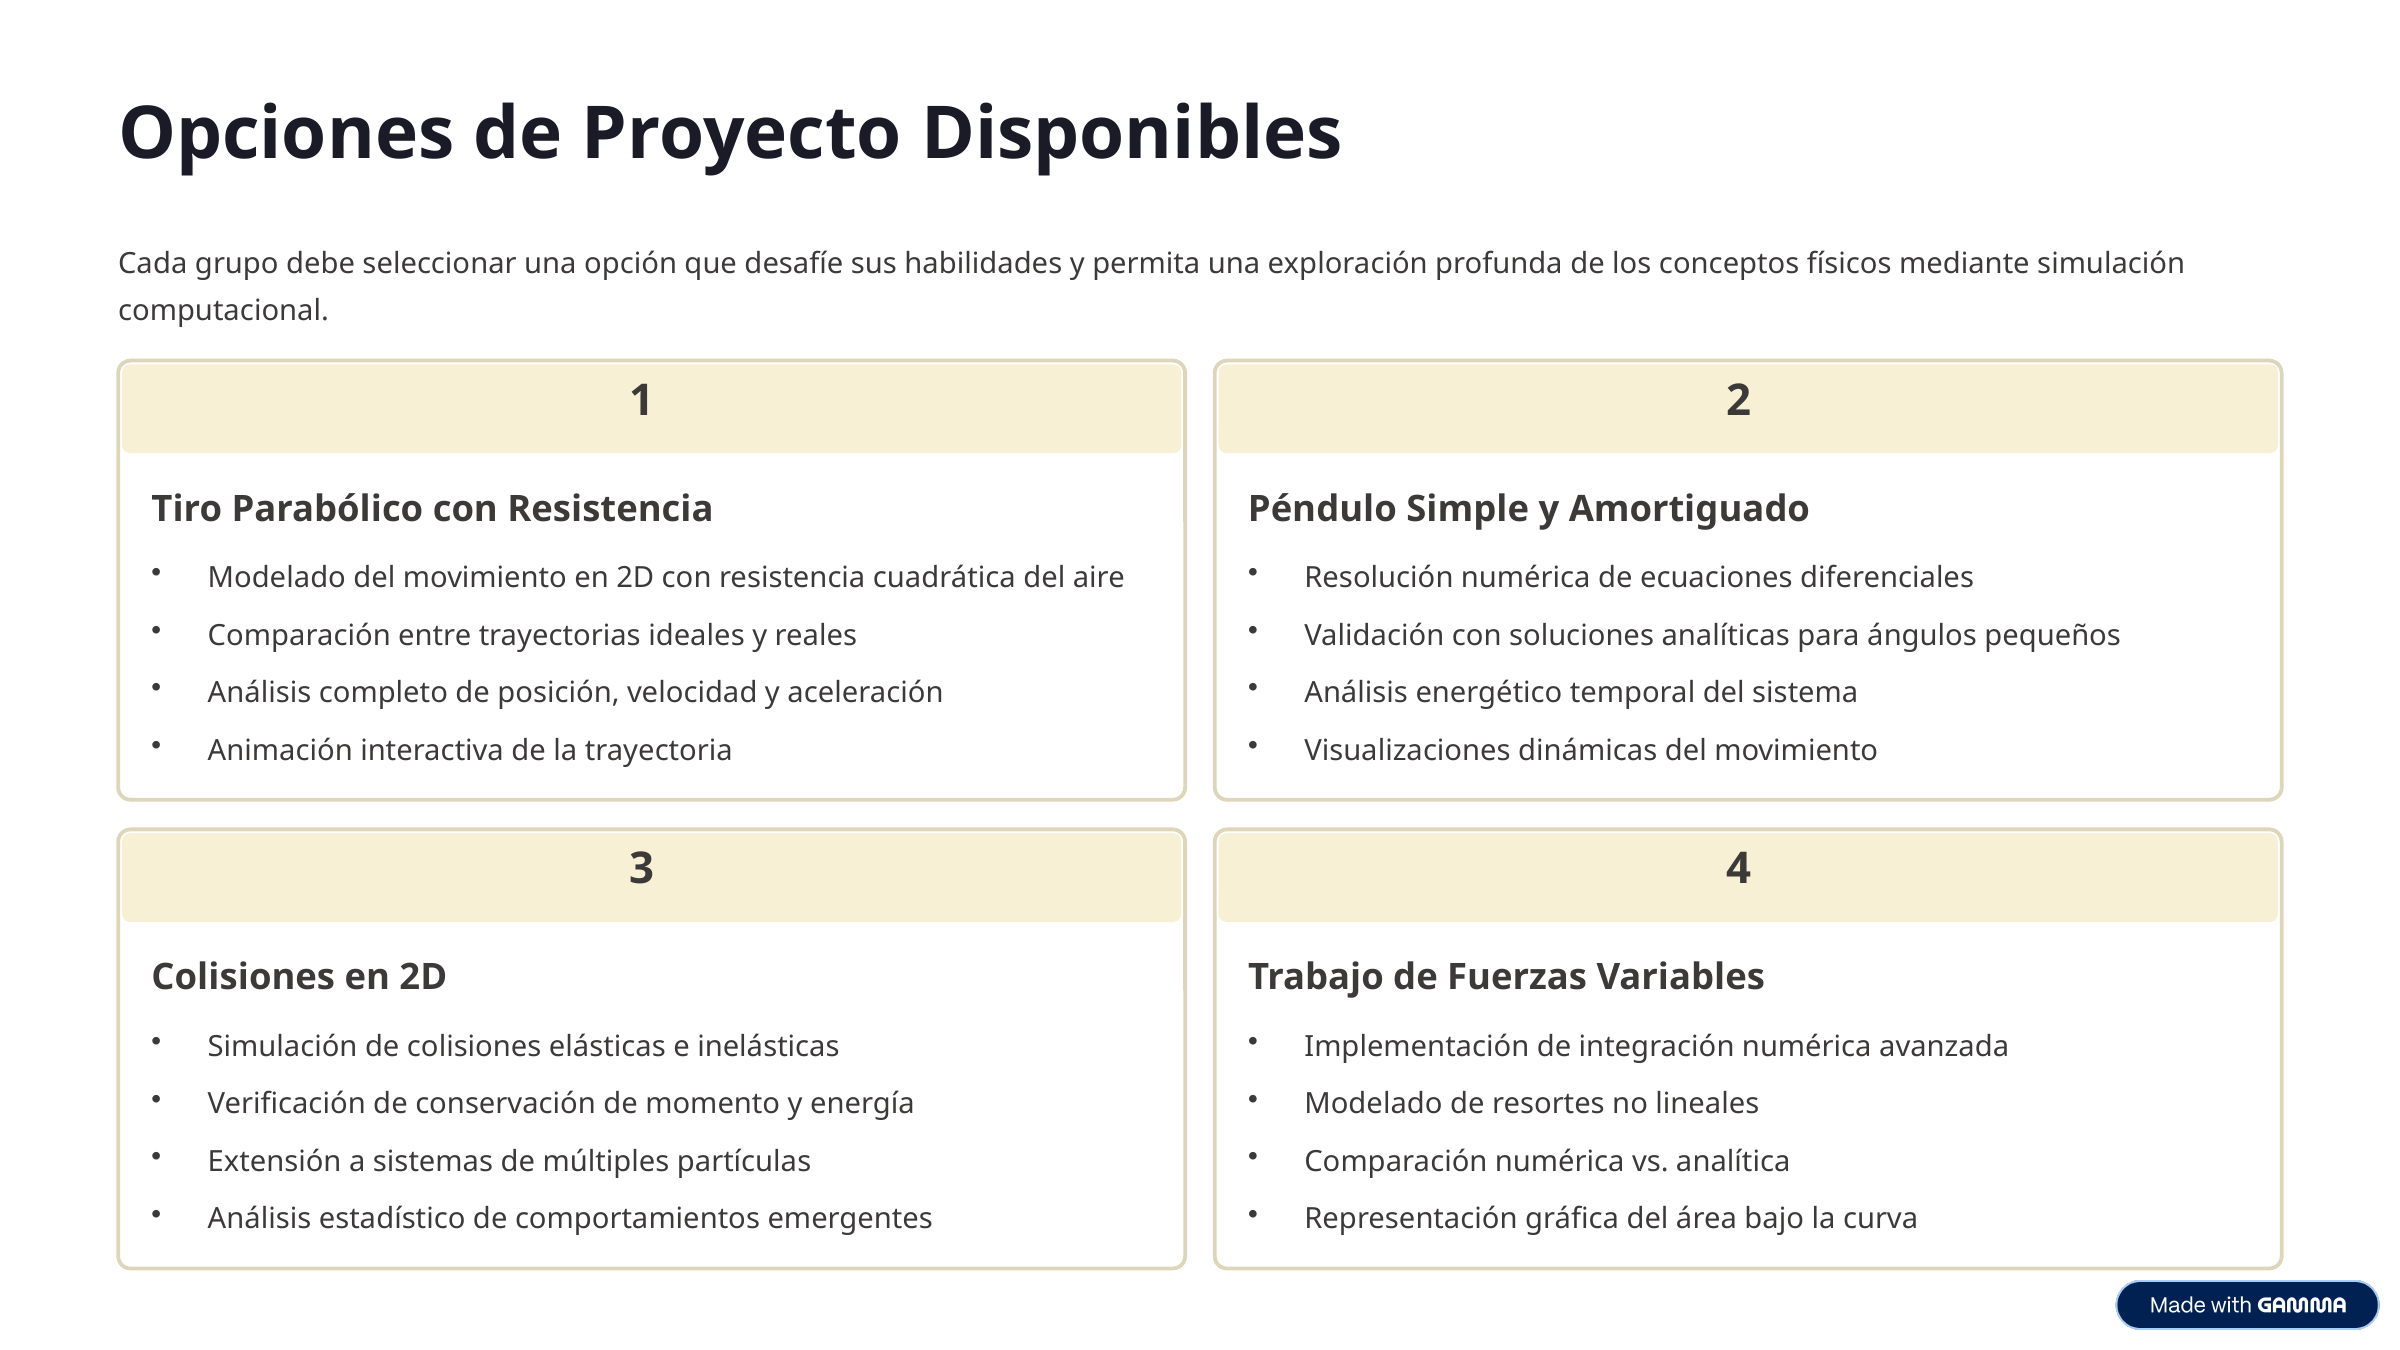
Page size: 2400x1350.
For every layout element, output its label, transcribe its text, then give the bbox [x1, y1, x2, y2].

text_box Colisiones en 2D [151, 951, 521, 998]
text_box Validación con soluciones analíticas para ángulos pequeños [1248, 604, 2249, 652]
text_box 1 [629, 380, 674, 436]
text_box Cada grupo debe seleccionar una opción que desafíe sus habilidades y permita una exploración profunda de los conceptos físicos mediante simulación computacional. [118, 232, 2282, 328]
text_box Péndulo Simple y Amortiguado [1248, 482, 1805, 529]
text_box 4 [1726, 849, 1771, 905]
text_box Análisis energético temporal del sistema [1248, 661, 2249, 709]
text_box [118, 829, 1186, 1269]
text_box Resolución numérica de ecuaciones diferenciales [1248, 546, 2249, 594]
text_box [121, 833, 1182, 922]
text_box Análisis estadístico de comportamientos emergentes [151, 1187, 1152, 1236]
text_box 2 [1726, 380, 1771, 436]
text_box Animación interactiva de la trayectoria [151, 719, 1152, 767]
text_box [1214, 829, 2282, 1269]
text_box [1218, 364, 2279, 454]
text_box Tiro Parabólico con Resistencia [151, 482, 717, 529]
text_box [118, 360, 1186, 800]
text_box 3 [629, 849, 674, 905]
text_box Modelado de resortes no lineales [1248, 1072, 2249, 1120]
text_box Modelado del movimiento en 2D con resistencia cuadrática del aire [151, 546, 1152, 594]
text_box Comparación numérica vs. analítica [1248, 1130, 2249, 1178]
text_box Representación gráfica del área bajo la curva [1248, 1187, 2249, 1236]
text_box Visualizaciones dinámicas del movimiento [1248, 719, 2249, 767]
text_box Análisis completo de posición, velocidad y aceleración [151, 661, 1152, 709]
text_box Trabajo de Fuerzas Variables [1248, 951, 1770, 998]
text_box [1214, 360, 2282, 800]
picture [2106, 1271, 2389, 1339]
text_box Verificación de conservación de momento y energía [151, 1072, 1152, 1120]
text_box Comparación entre trayectorias ideales y reales [151, 604, 1152, 652]
text_box [1218, 833, 2279, 922]
text_box Implementación de integración numérica avanzada [1248, 1015, 2249, 1063]
text_box Extensión a sistemas de múltiples partículas [151, 1130, 1152, 1178]
text_box [121, 364, 1182, 454]
text_box Opciones de Proyecto Disponibles [118, 81, 1353, 174]
text_box Simulación de colisiones elásticas e inelásticas [151, 1015, 1152, 1063]
